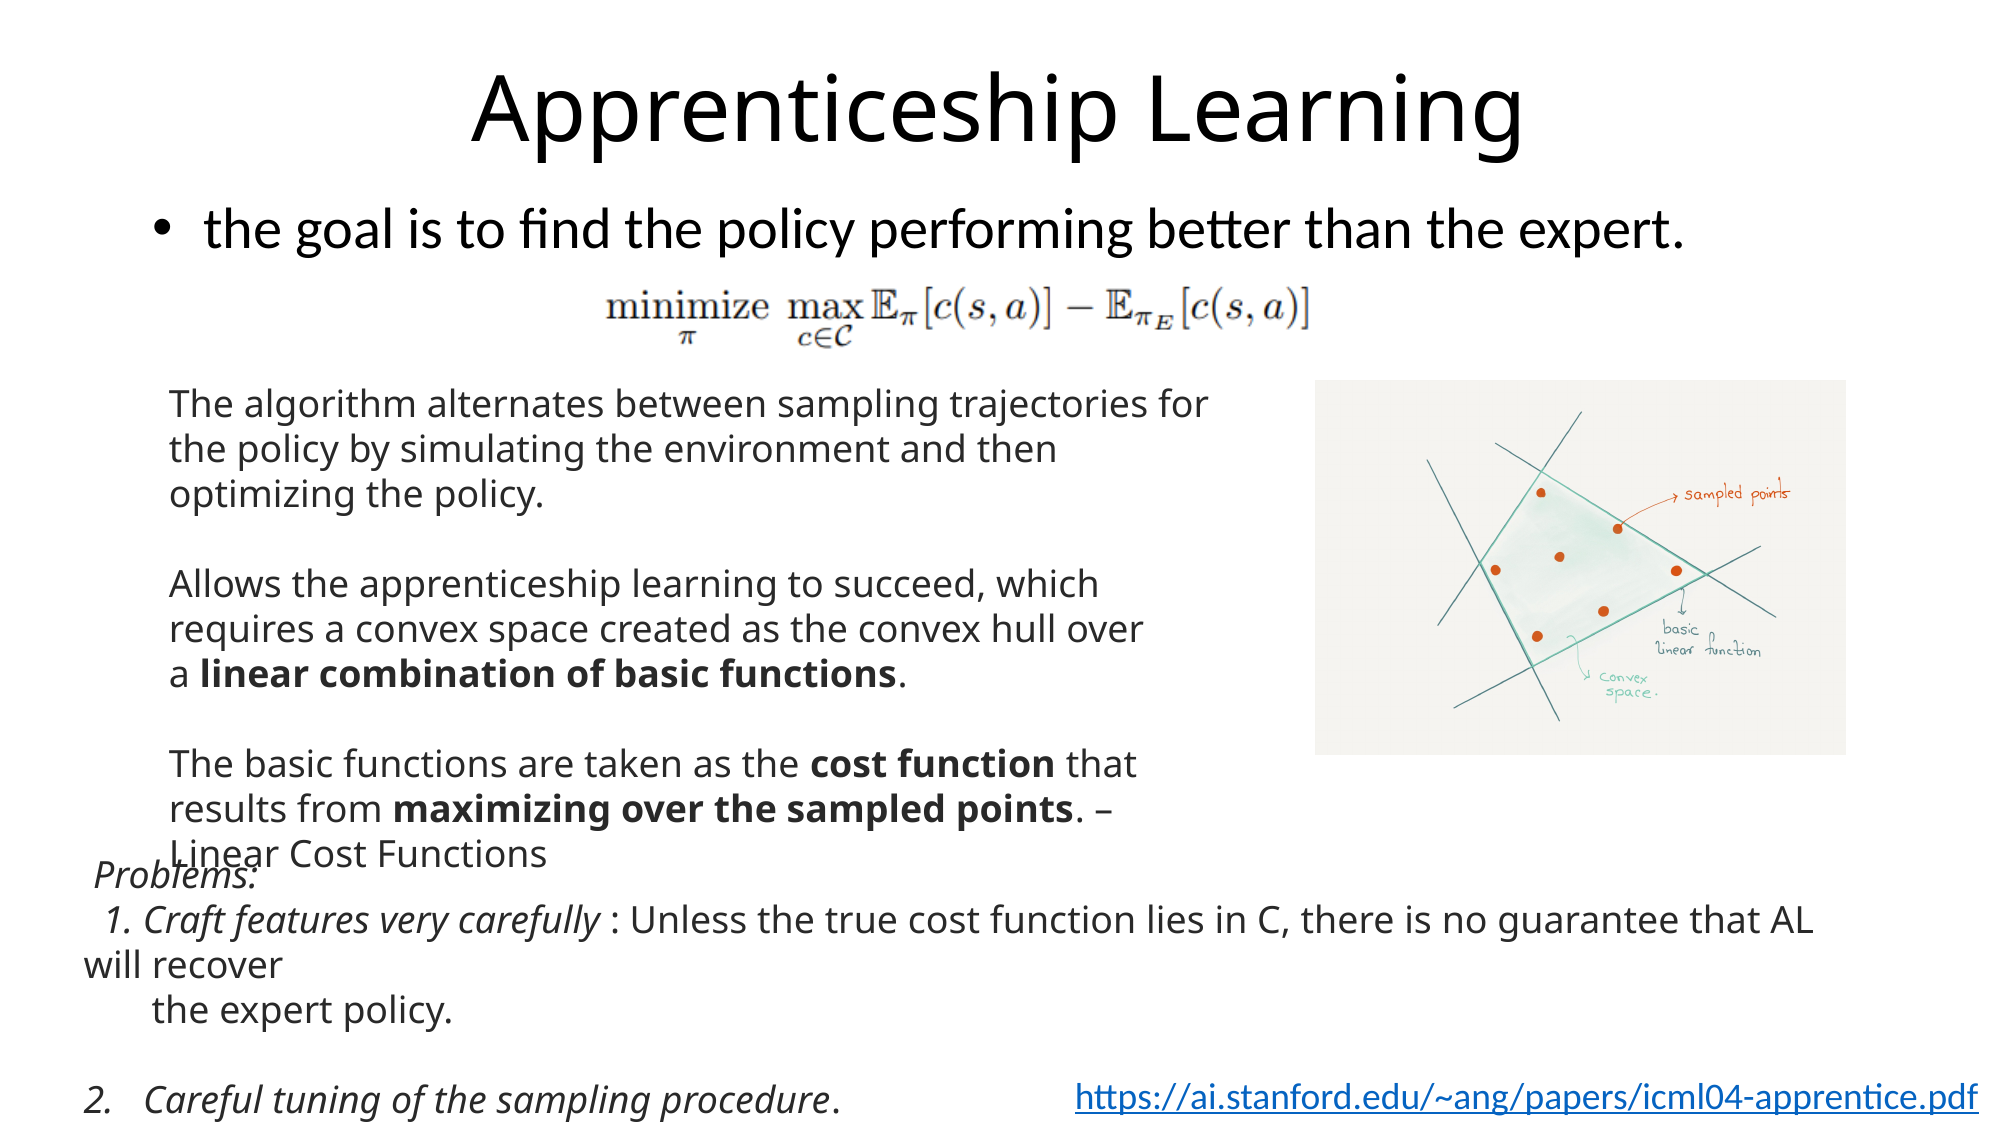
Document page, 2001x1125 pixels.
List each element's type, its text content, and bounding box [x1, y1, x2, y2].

title Apprenticeship Learning [137, 3, 1863, 190]
text_box https://ai.stanford.edu/~ang/papers/icml04-apprentice.pdf [1863, 1064, 1995, 1125]
picture [590, 276, 1360, 371]
list the goal is to find the policy performing better than the expert. [137, 190, 1863, 843]
picture [1315, 380, 1846, 755]
text_box The algorithm alternates between sampling trajectories for the policy by simulating the environment and then optimizing the policy. Allows the apprenticeship learning to succeed, which requires a convex space created as the convex hull over a linear combination of basic functions. The basic functions are taken as the cost function that results from maximizing over the sampled points. – Linear Cost Functions [154, 372, 1248, 843]
text_box Problems: 1. Craft features very carefully : Unless the true cost function lies in C, there is no guarantee that AL will recover the expert policy. 2. Careful tuning of the sampling procedure. [68, 843, 1863, 1125]
